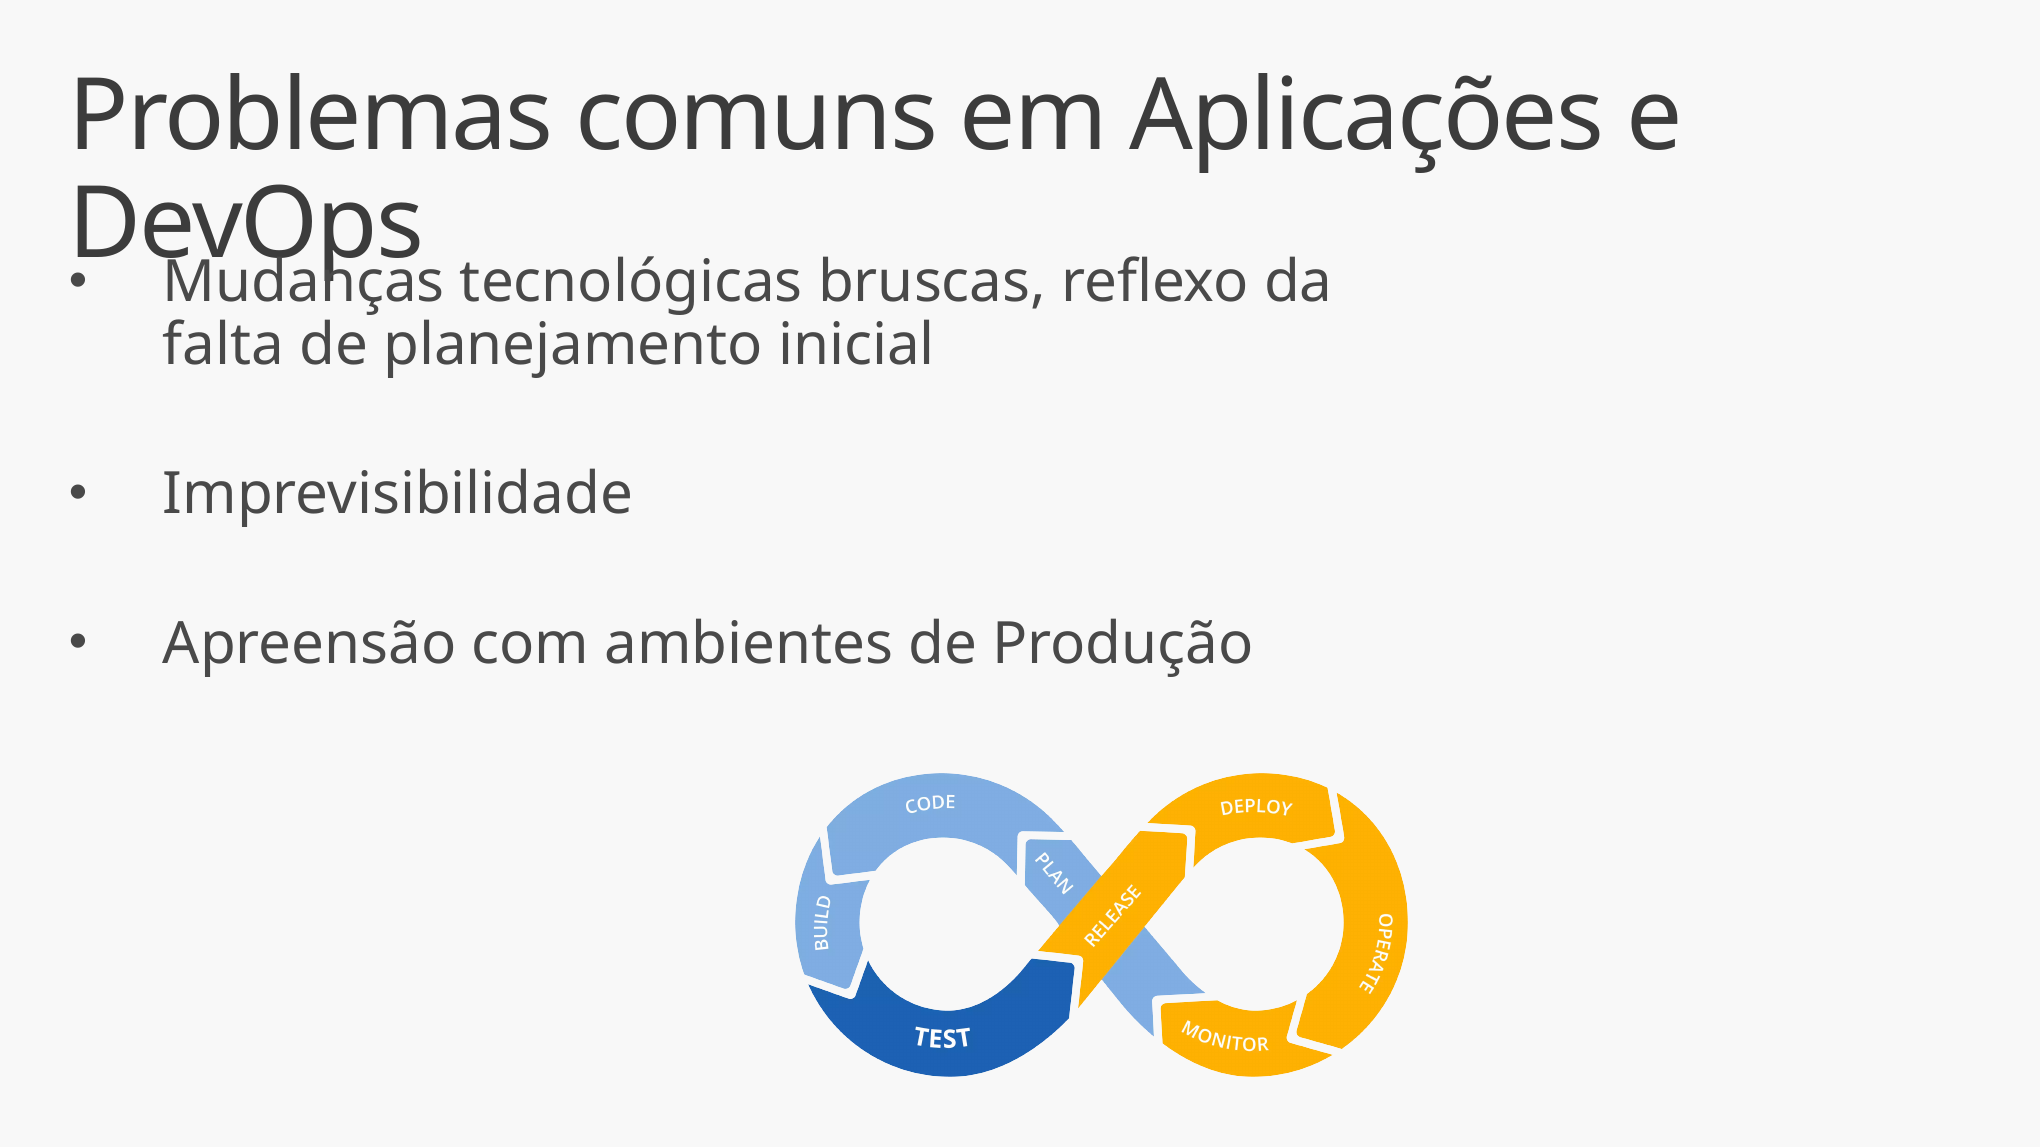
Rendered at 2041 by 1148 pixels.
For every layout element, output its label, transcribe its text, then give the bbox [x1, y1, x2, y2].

title Problemas comuns em Aplicações e DevOps [45, 48, 1996, 199]
picture [794, 773, 1408, 1078]
list Mudanças tecnológicas bruscas, reflexo da falta de planejamento inicial Imprevisibilidade Apreensão com ambientes de Produção [45, 236, 1408, 705]
